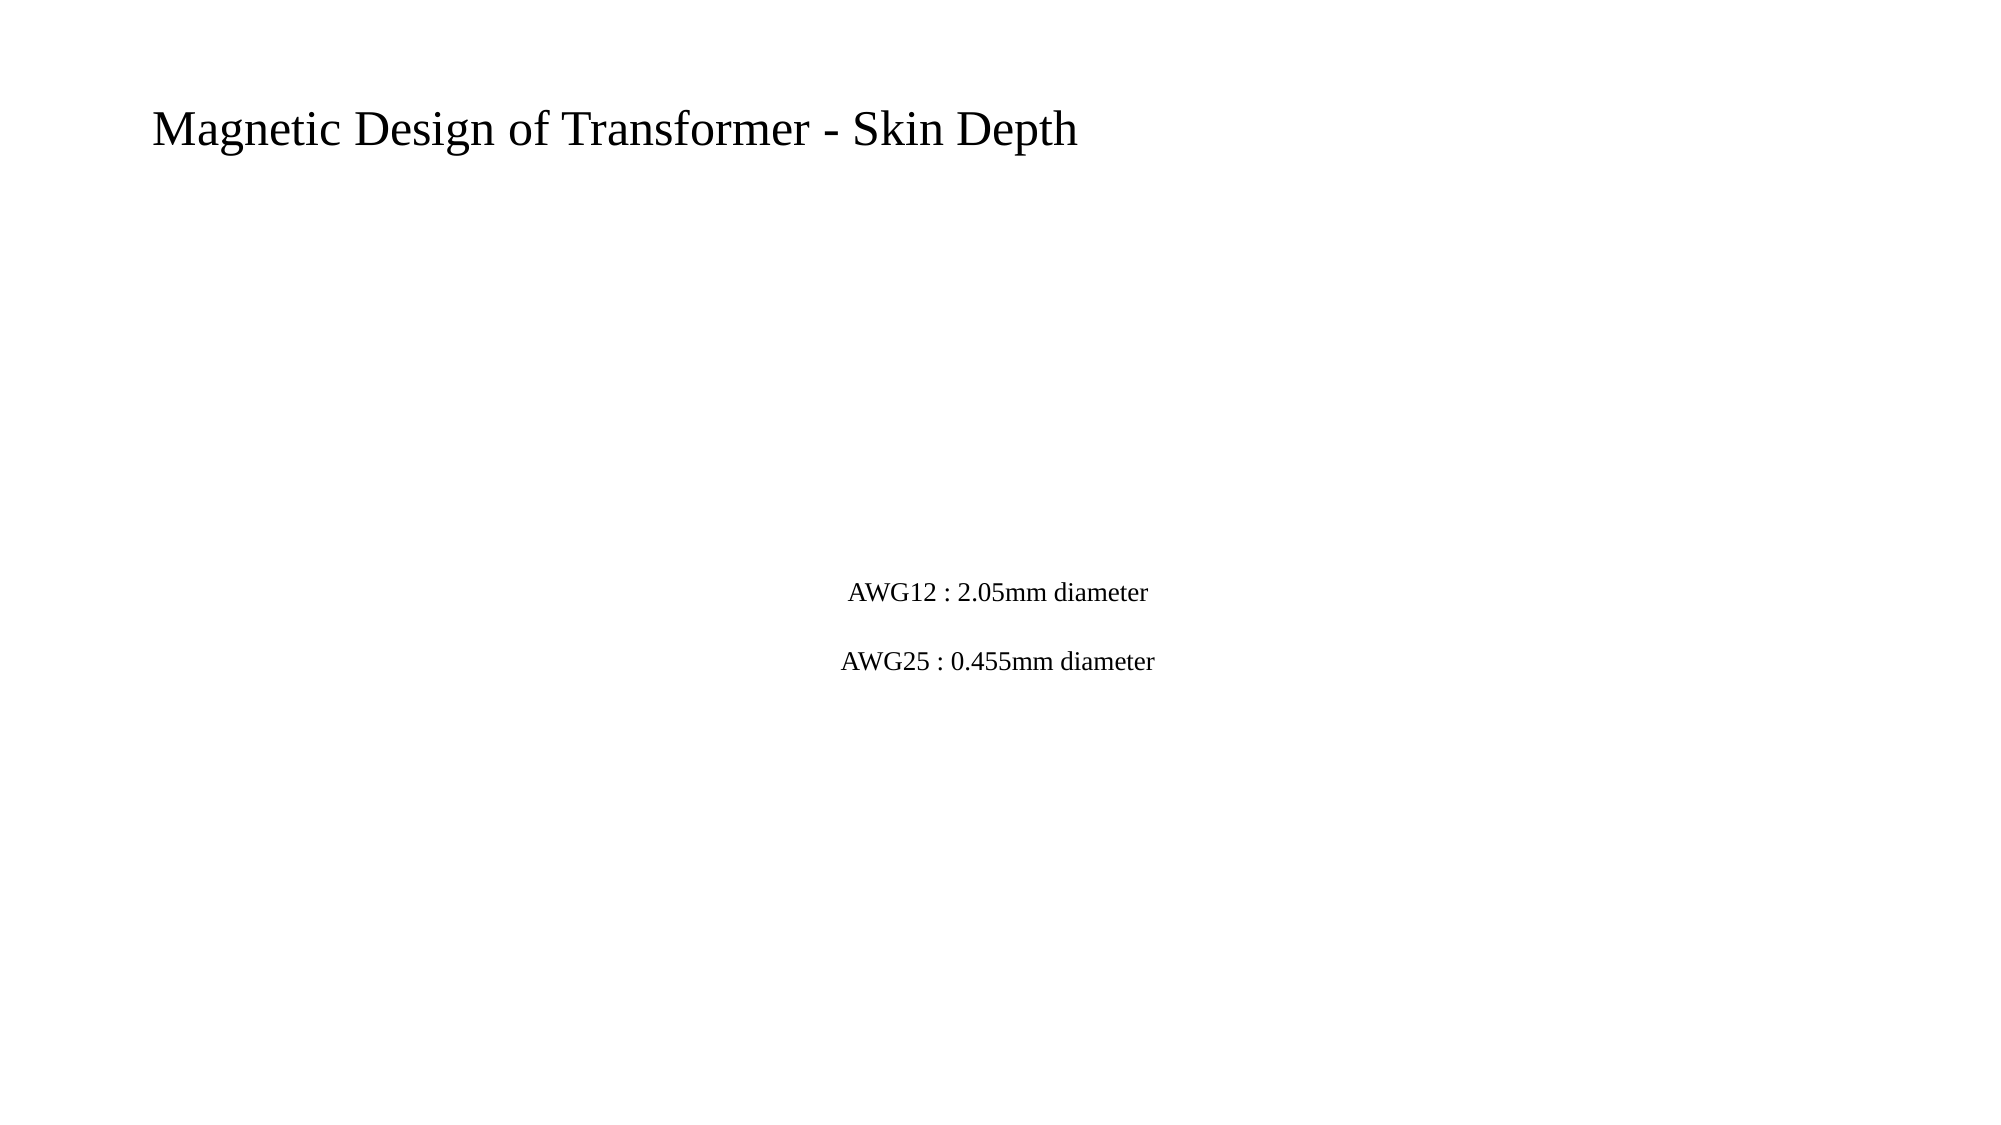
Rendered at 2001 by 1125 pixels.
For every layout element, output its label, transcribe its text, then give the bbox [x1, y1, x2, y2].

title Magnetic Design of Transformer - Skin Depth [137, 54, 1863, 204]
